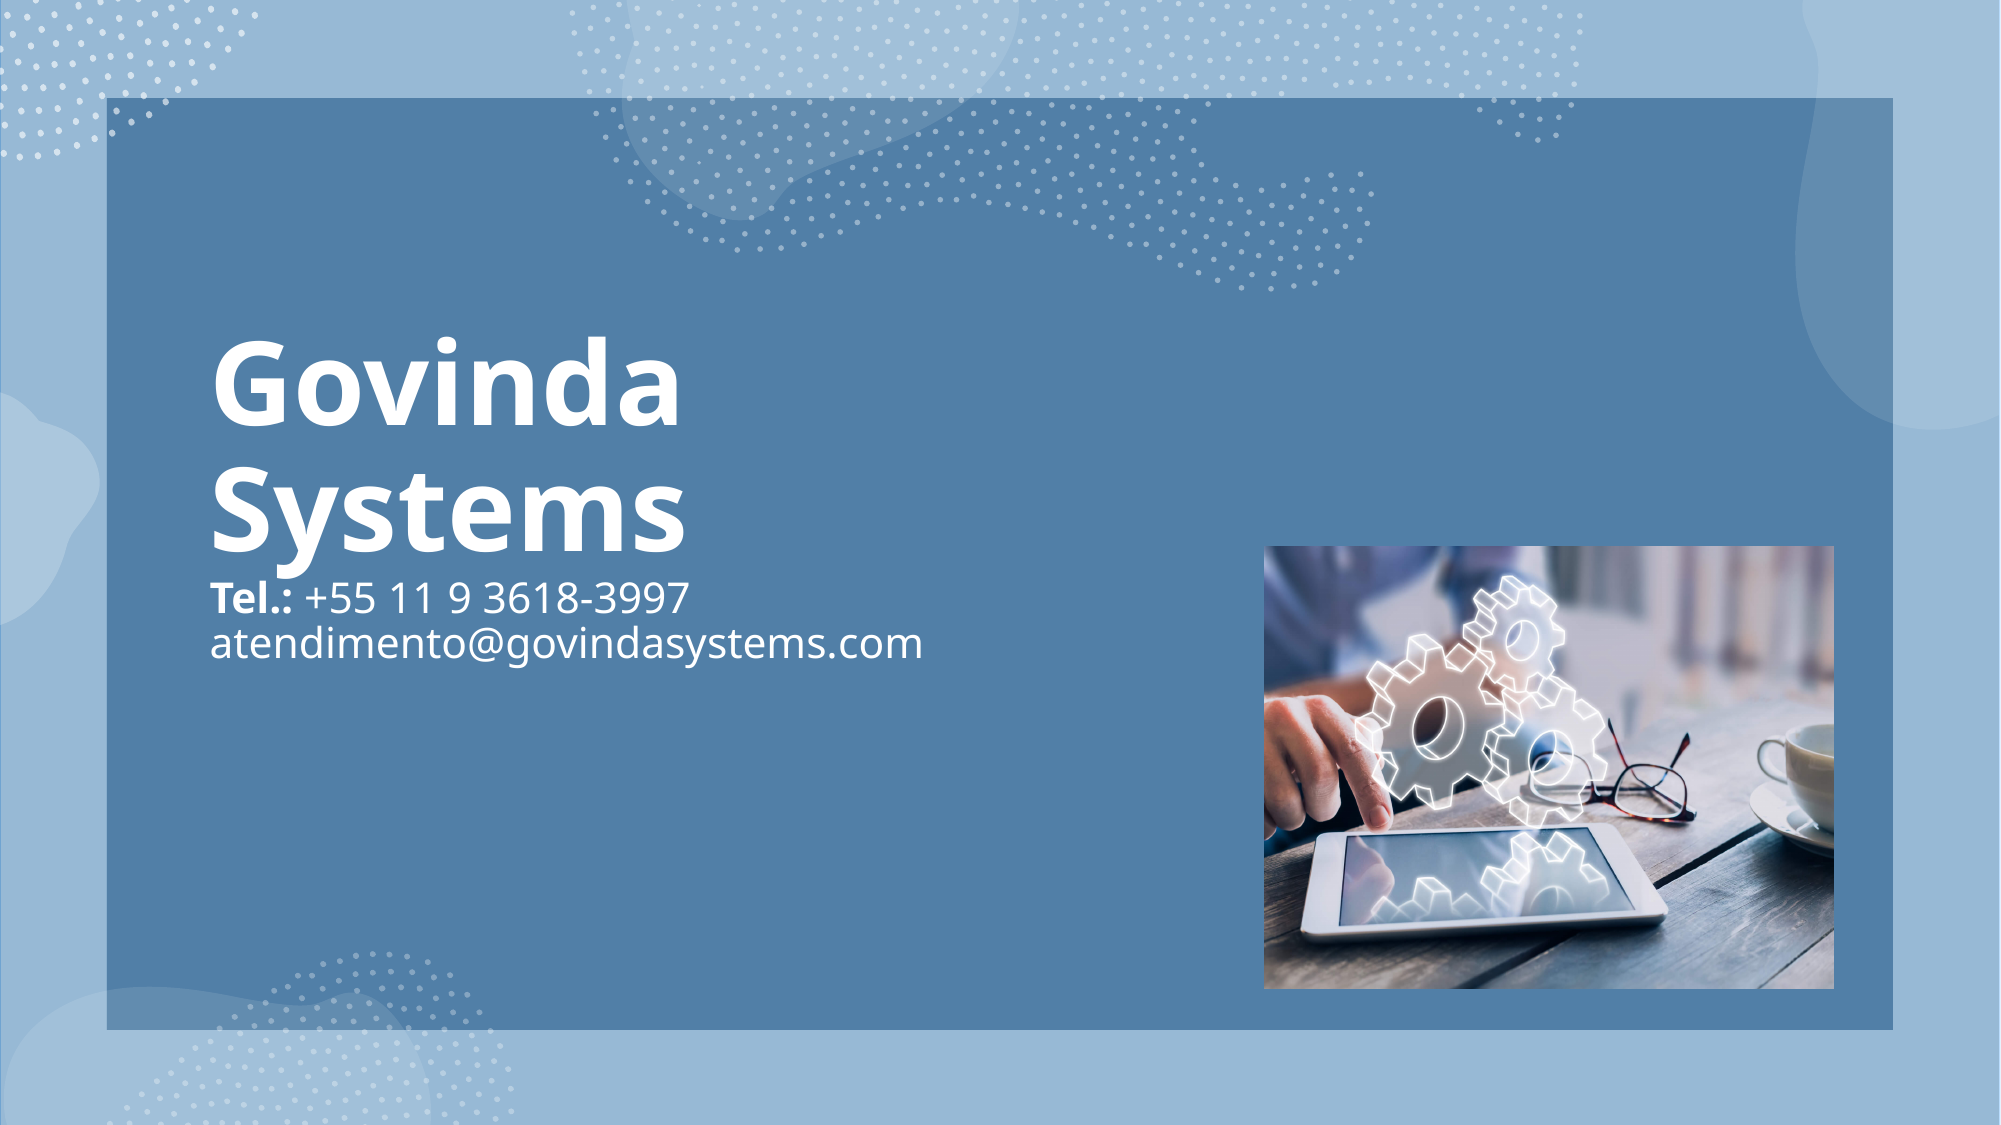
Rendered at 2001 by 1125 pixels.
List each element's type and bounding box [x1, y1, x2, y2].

text_box [0, 0, 2000, 1125]
